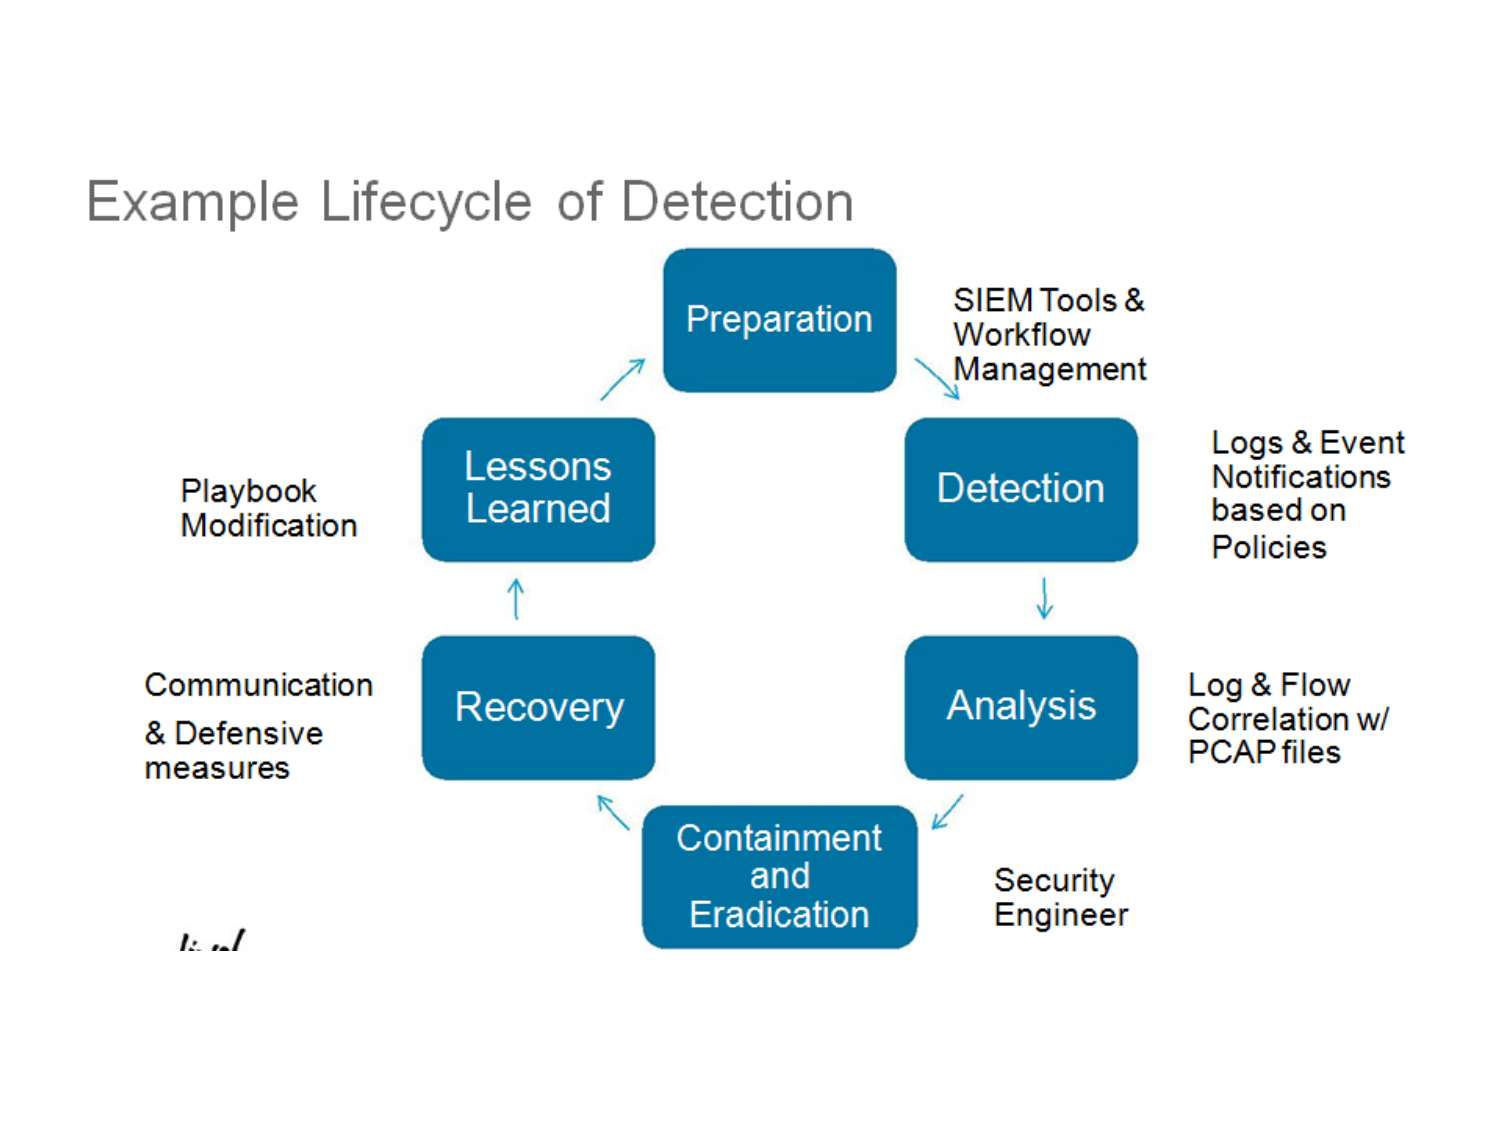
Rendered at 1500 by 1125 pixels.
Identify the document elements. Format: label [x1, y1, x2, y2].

picture [82, 173, 1418, 951]
